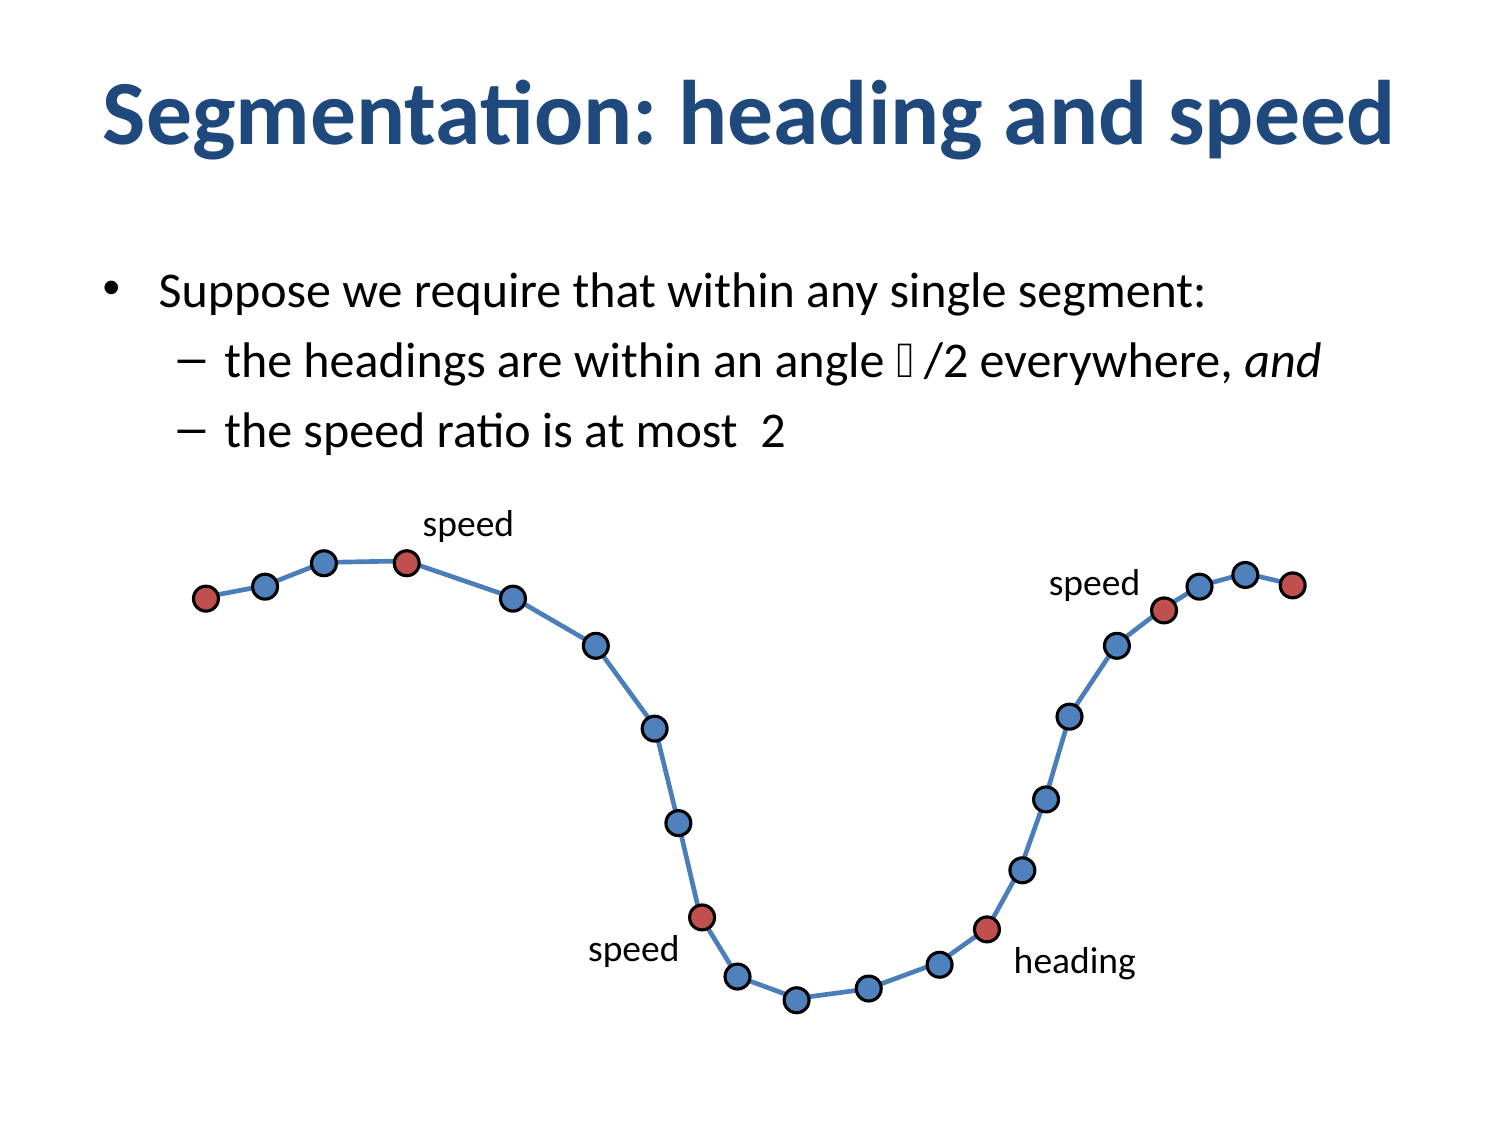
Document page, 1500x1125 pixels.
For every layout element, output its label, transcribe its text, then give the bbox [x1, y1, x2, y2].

text_box [1156, 585, 1189, 602]
text_box [524, 587, 1153, 998]
text_box [1187, 574, 1212, 600]
text_box [689, 904, 715, 930]
text_box [642, 716, 668, 742]
text_box speed [1034, 550, 1156, 611]
text_box heading [998, 928, 1151, 989]
text_box [1280, 572, 1306, 598]
text_box [252, 574, 278, 600]
text_box [274, 560, 501, 597]
text_box [1232, 562, 1258, 588]
text_box [1009, 857, 1035, 883]
text_box [927, 952, 953, 978]
text_box [1033, 786, 1059, 812]
text_box speed [573, 916, 695, 977]
text_box [1104, 633, 1130, 659]
text_box [218, 587, 256, 597]
text_box [394, 550, 420, 576]
text_box [725, 964, 751, 990]
text_box [974, 916, 1000, 942]
text_box [1254, 575, 1281, 585]
text_box [1151, 597, 1177, 623]
text_box [784, 987, 810, 1013]
text_box [193, 586, 219, 612]
text_box [583, 633, 609, 659]
text_box [500, 586, 526, 612]
text_box speed [408, 491, 530, 552]
text_box [665, 810, 691, 836]
list Suppose we require that within any single segment: the headings are within an angle /2 everywhere, and the speed ratio is at most 2 [87, 249, 1438, 511]
text_box [856, 976, 882, 1002]
text_box [311, 550, 337, 576]
text_box [1211, 576, 1236, 586]
title Segmentation: heading and speed [74, 44, 1426, 171]
text_box [1057, 704, 1083, 730]
